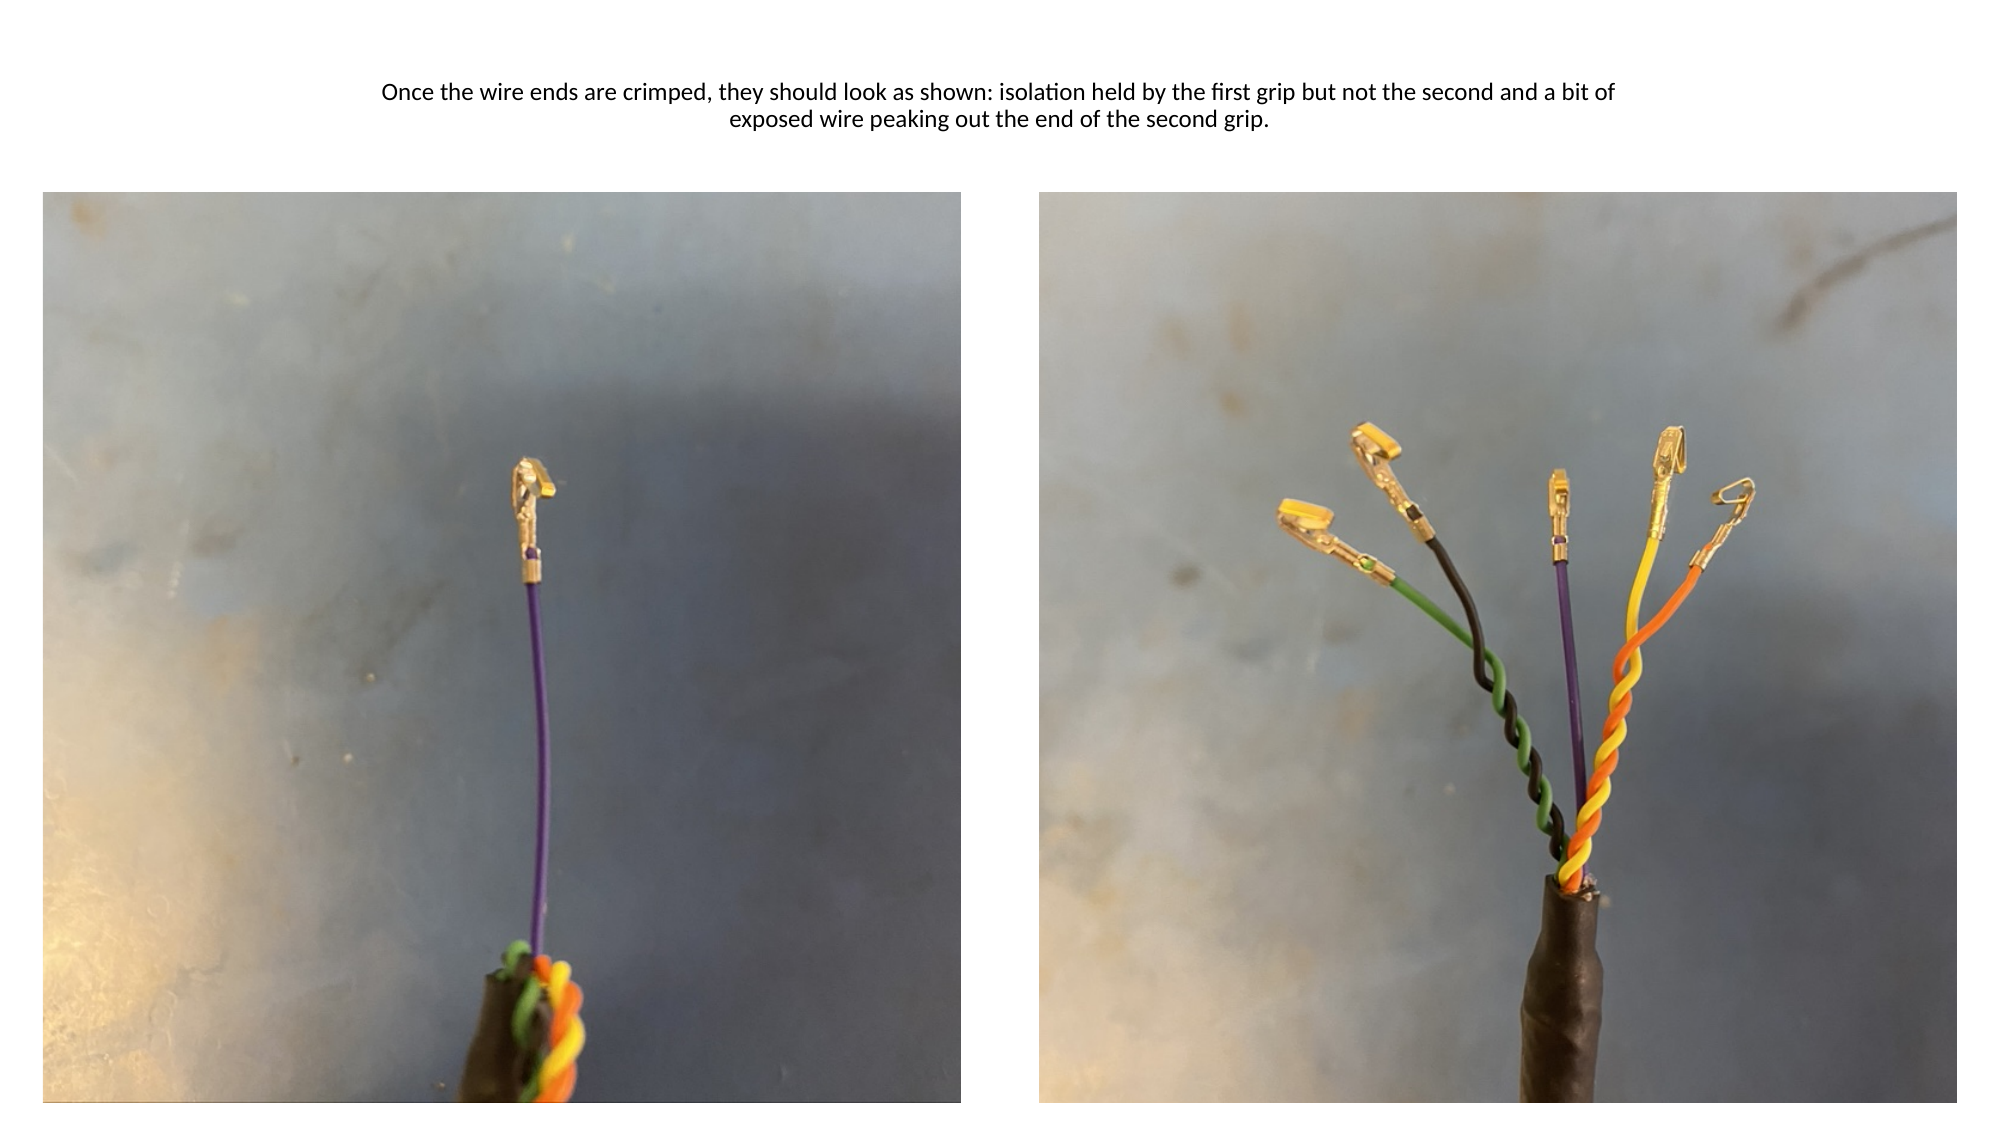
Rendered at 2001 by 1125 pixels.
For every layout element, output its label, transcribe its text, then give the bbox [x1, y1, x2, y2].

picture [1039, 192, 1957, 1103]
picture [42, 192, 961, 1103]
title Once the wire ends are crimped, they should look as shown: isolation held by the first grip but not the second and a bit of exposed wire peaking out the end of the second grip. [332, 54, 1668, 141]
